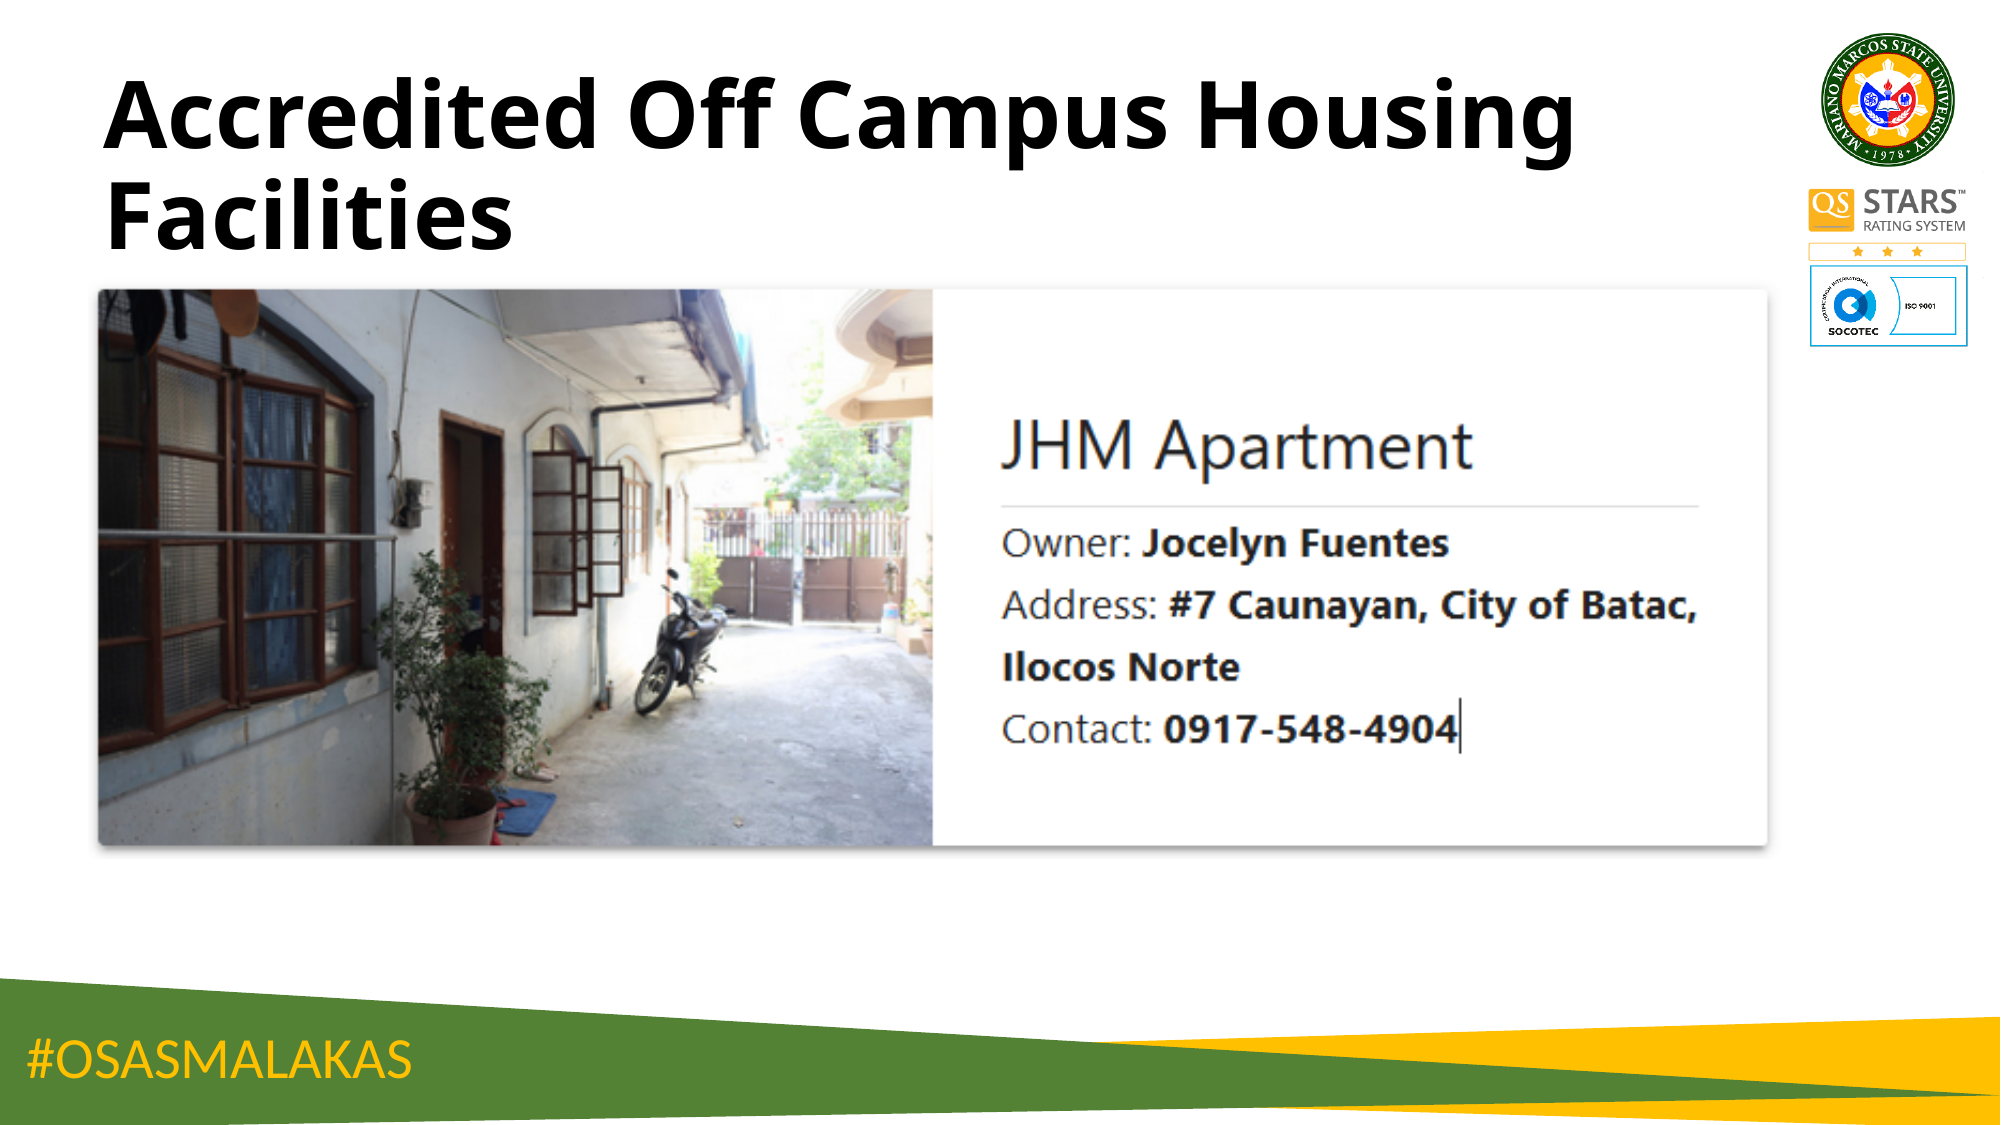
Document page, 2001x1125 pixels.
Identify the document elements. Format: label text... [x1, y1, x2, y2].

picture [1803, 171, 1984, 353]
picture [88, 277, 1785, 860]
picture [1818, 30, 1958, 170]
title Accredited Off Campus Housing Facilities [88, 59, 1814, 278]
